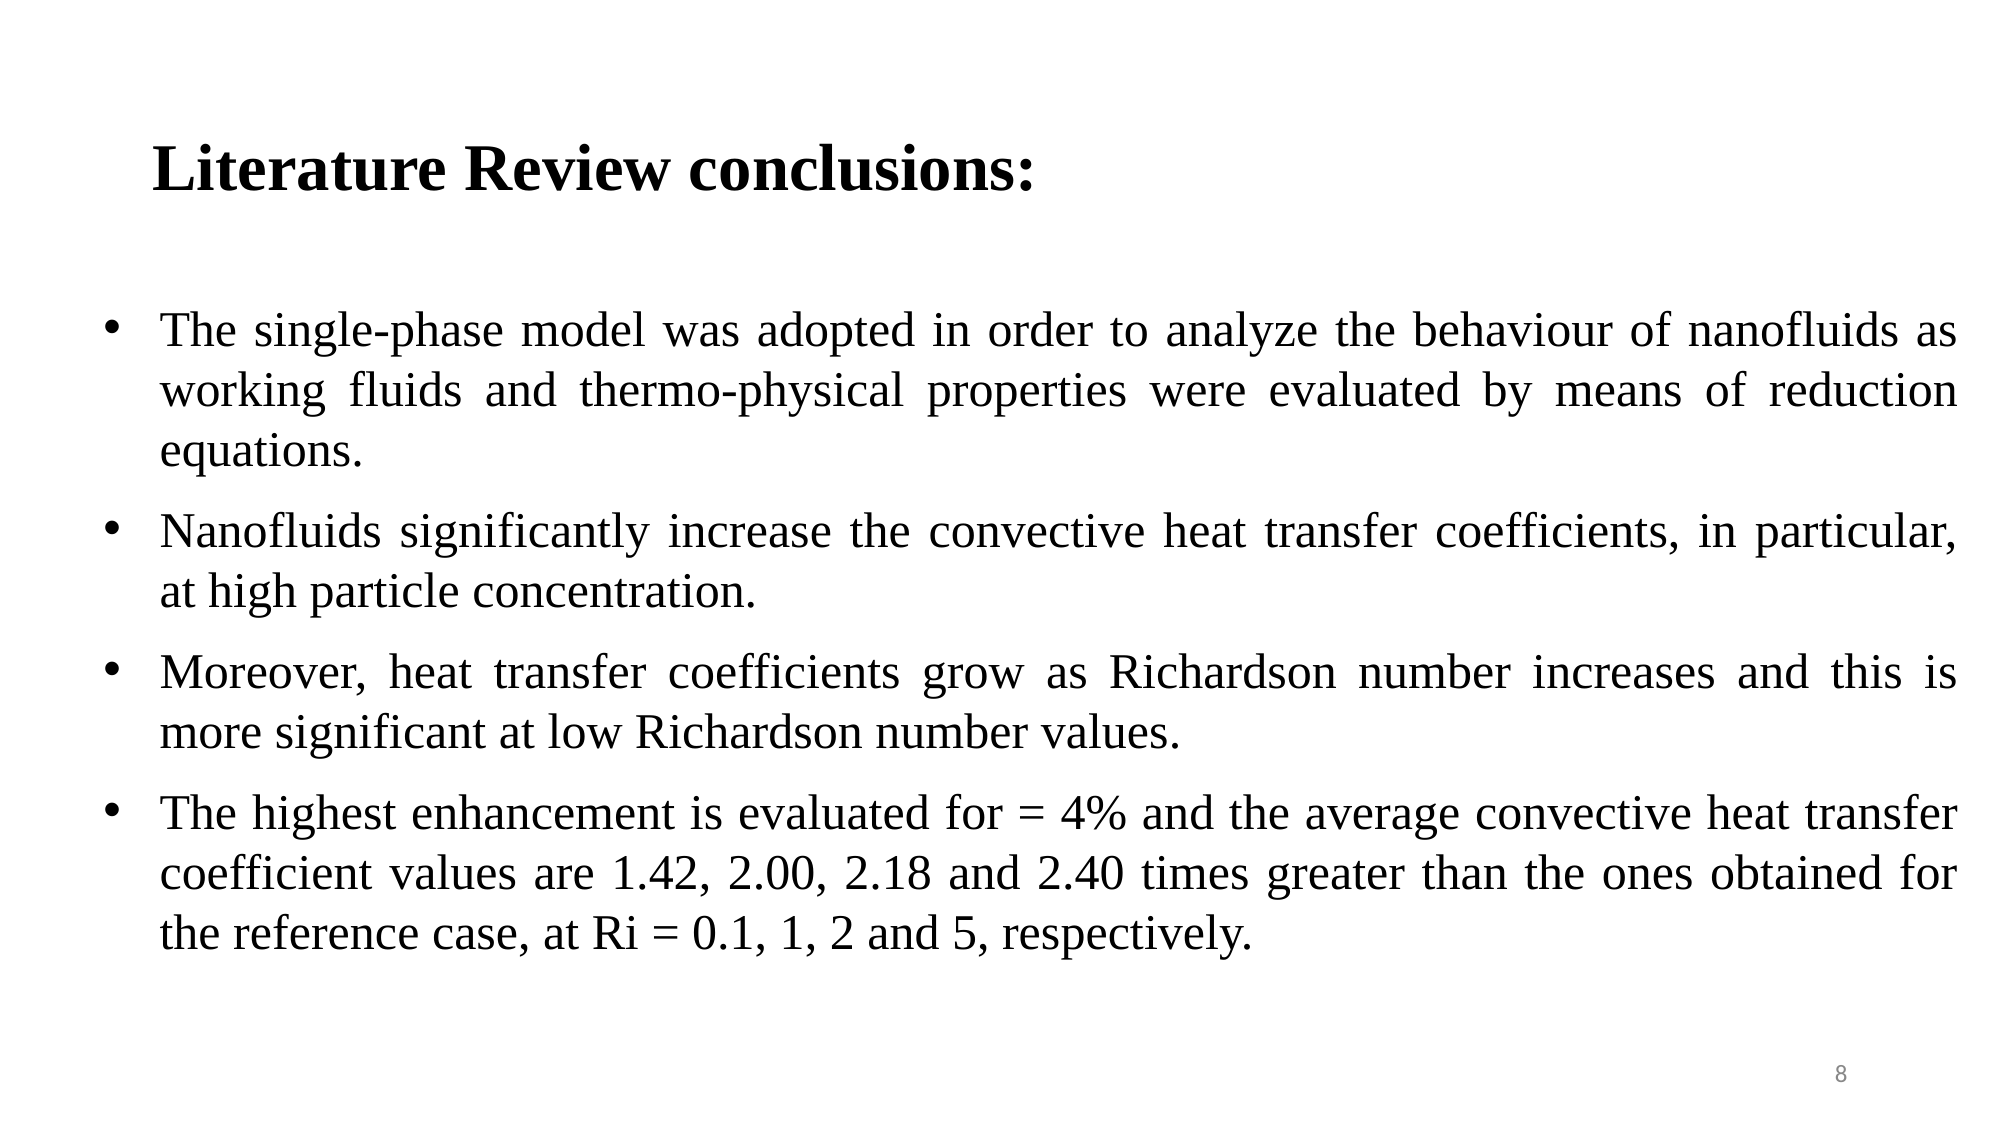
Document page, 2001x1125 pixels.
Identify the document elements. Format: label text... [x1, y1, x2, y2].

slide_number 8 [1412, 1042, 1863, 1103]
list The single-phase model was adopted in order to analyze the behaviour of nanofluids as working fluids and thermo-physical properties were evaluated by means of reduction equations. Nanofluids significantly increase the convective heat transfer coefficients, in particular, at high particle concentration. Moreover, heat transfer coefficients grow as Richardson number increases and this is more significant at low Richardson number values. The highest enhancement is evaluated for = 4% and the average convective heat transfer coefficient values are 1.42, 2.00, 2.18 and 2.40 times greater than the ones obtained for the reference case, at Ri = 0.1, 1, 2 and 5, respectively. [69, 289, 1975, 1125]
title Literature Review conclusions: [137, 59, 1863, 278]
